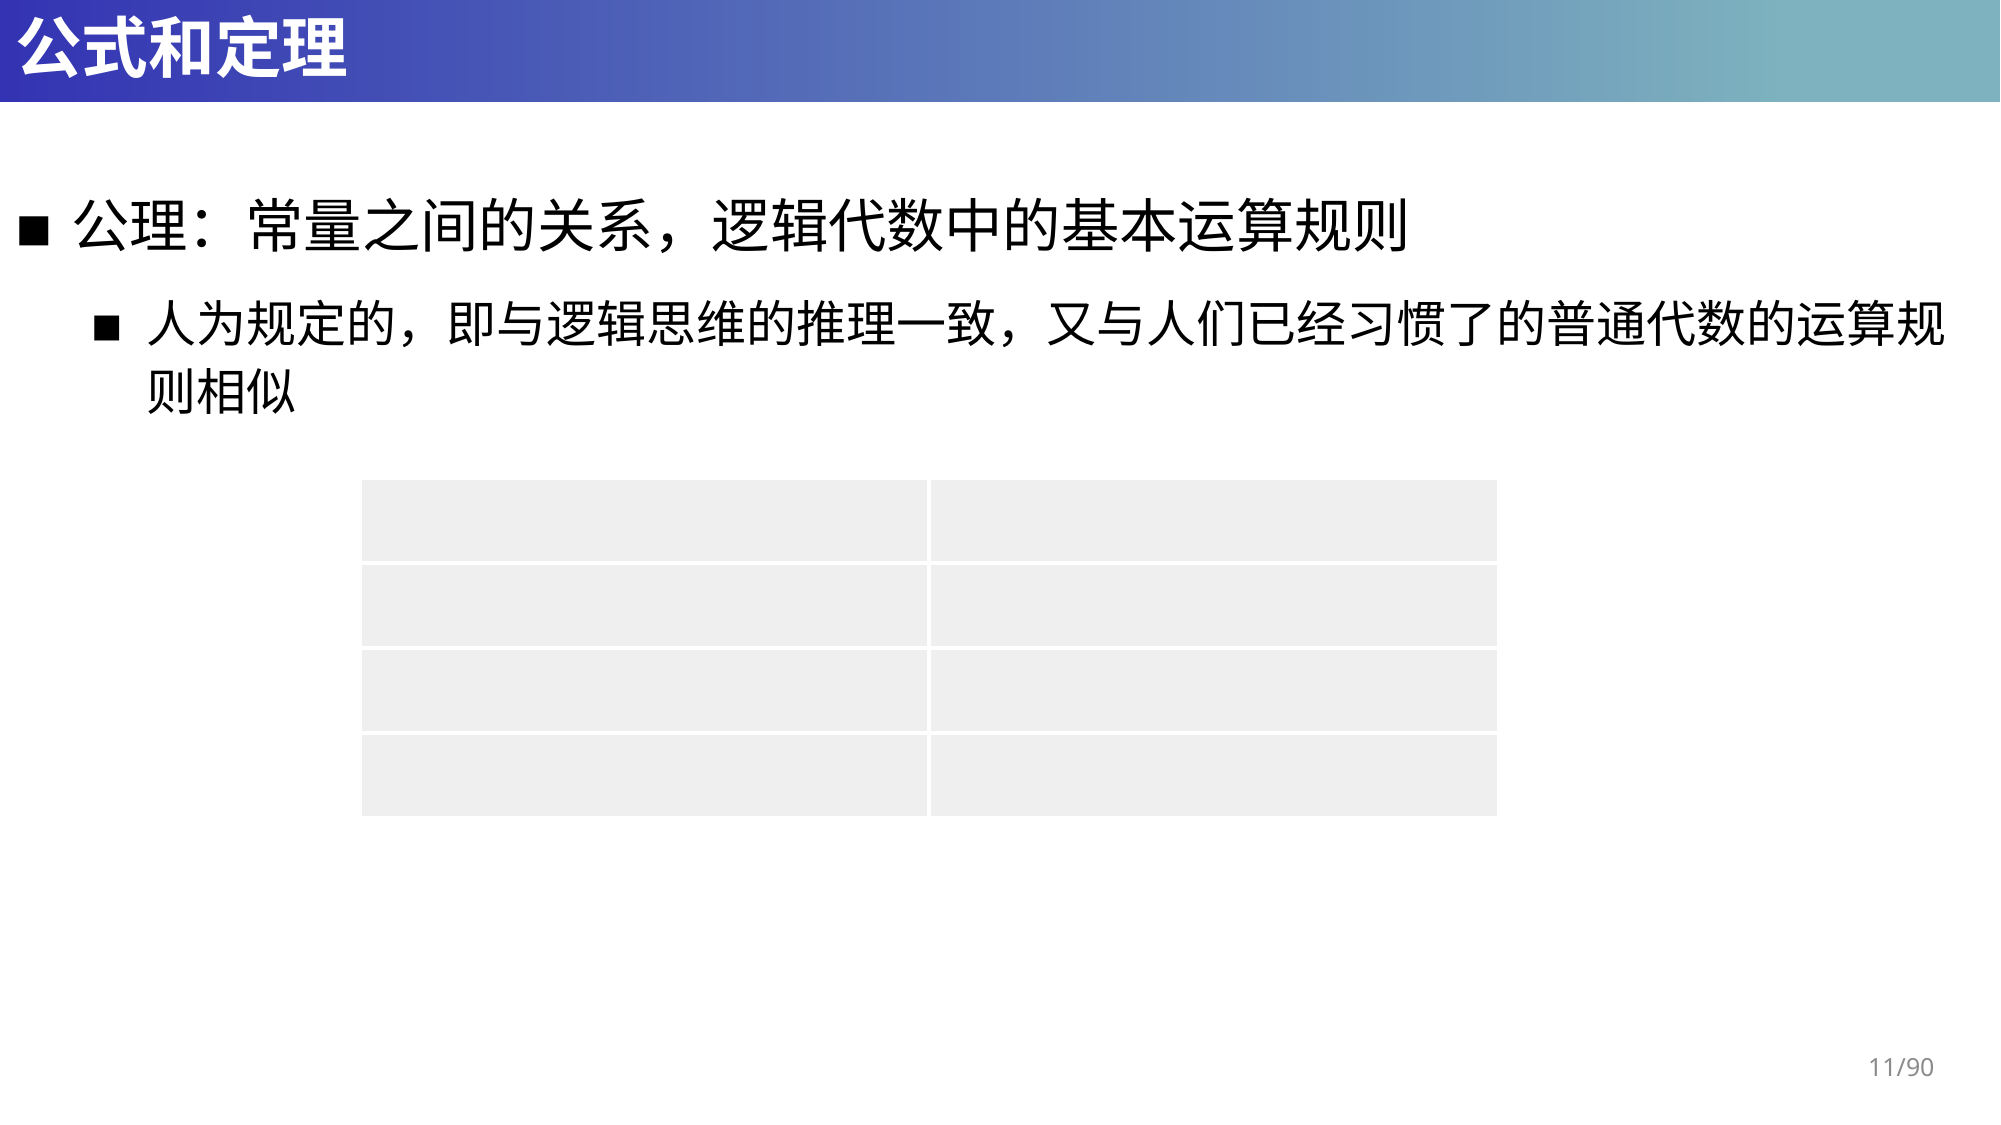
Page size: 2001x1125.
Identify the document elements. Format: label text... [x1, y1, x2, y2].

title 公式和定理 [0, 0, 2000, 102]
text_box 公理：常量之间的关系，逻辑代数中的基本运算规则 人为规定的，即与逻辑思维的推理一致，又与人们已经习惯了的普通代数的运算规则相似 [0, 171, 2000, 429]
slide_number 11/90 [1499, 1038, 1950, 1099]
